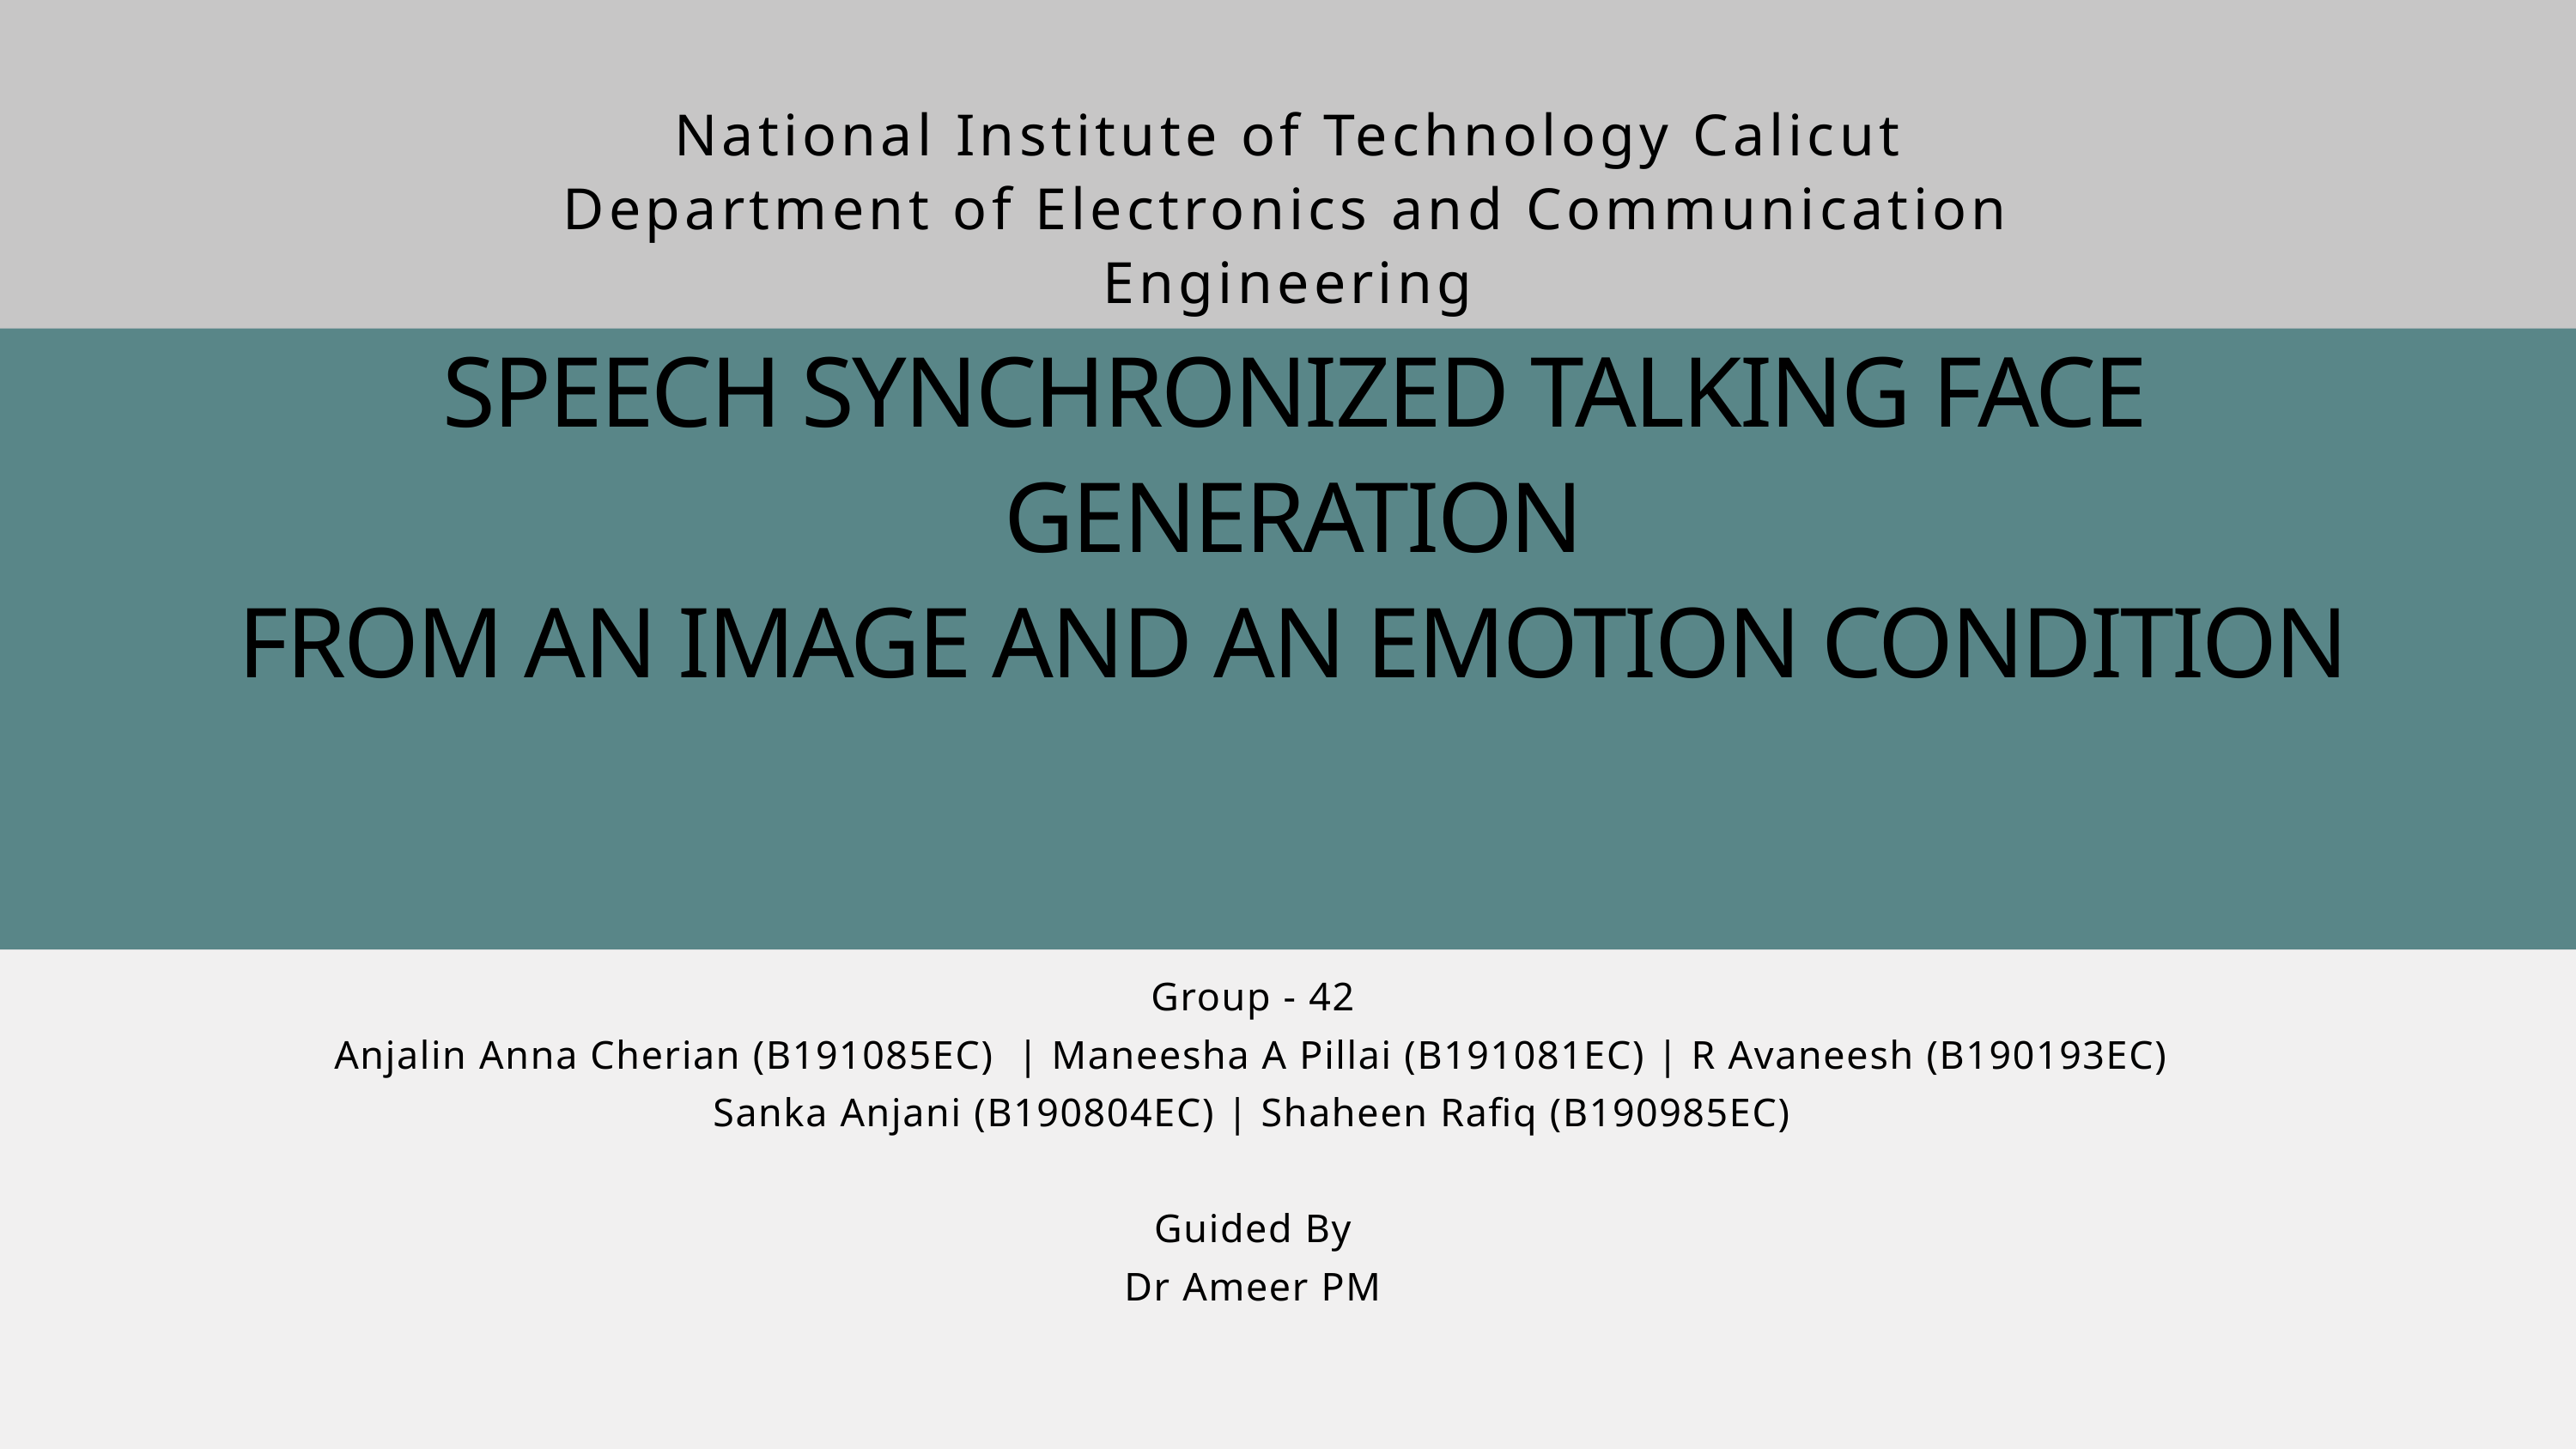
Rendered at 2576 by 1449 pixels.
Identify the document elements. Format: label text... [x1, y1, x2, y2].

text_box National Institute of Technology Calicut Department of Electronics and Communication Engineering [450, 93, 2126, 315]
text_box [0, 329, 2576, 950]
text_box SPEECH SYNCHRONIZED TALKING FACE GENERATION FROM AN IMAGE AND AN EMOTION CONDITION [227, 329, 2361, 698]
text_box Group - 42 Anjalin Anna Cherian (B191085EC) | Maneesha A Pillai (B191081EC) | R Avaneesh (B190193EC) Sanka Anjani (B190804EC) | Shaheen Rafiq (B190985EC) Guided By Dr Ameer PM [227, 844, 2279, 1309]
text_box [0, 0, 2576, 329]
